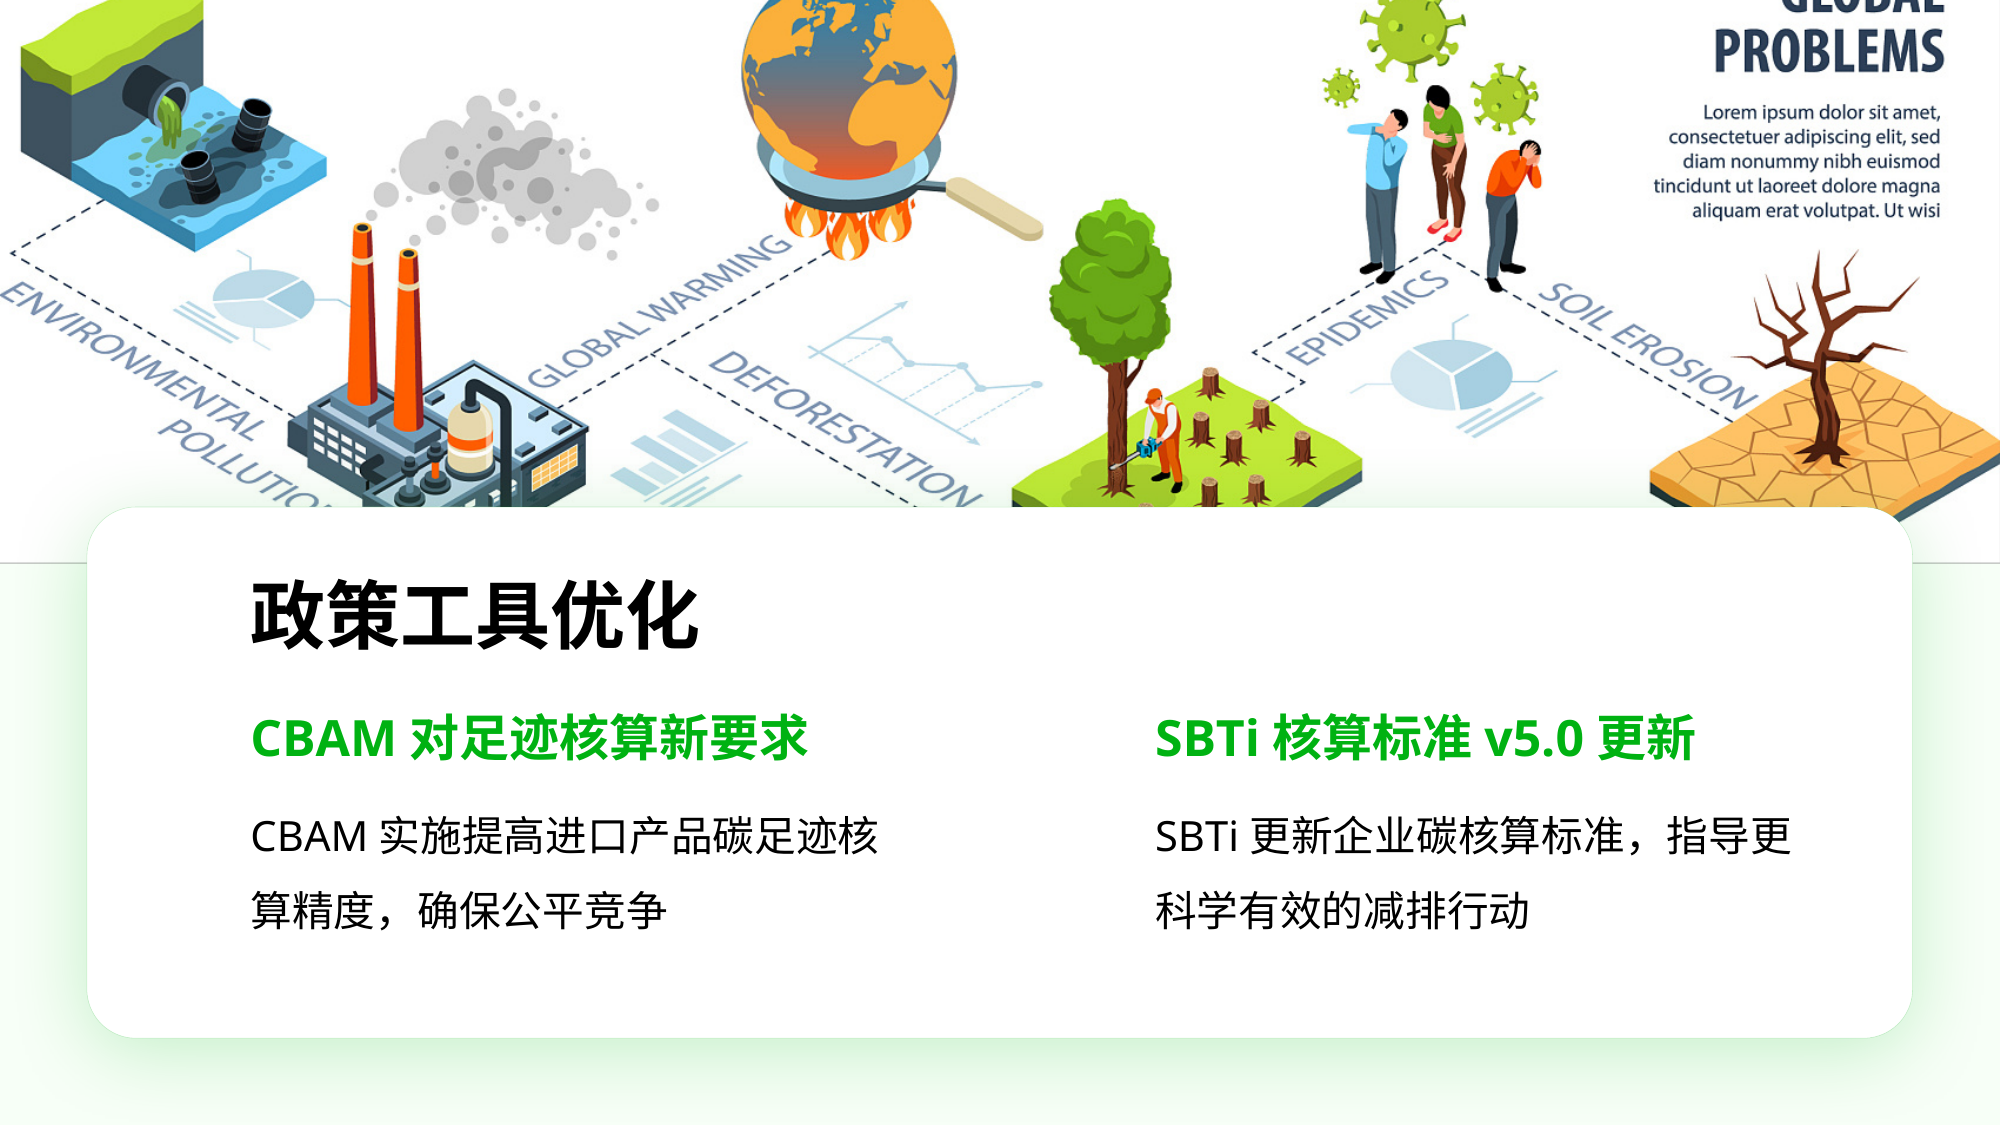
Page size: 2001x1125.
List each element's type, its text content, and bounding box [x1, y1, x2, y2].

text_box [86, 563, 1913, 1039]
text_box CBAM实施提高进口产品碳足迹核算精度，确保公平竞争 [250, 785, 901, 985]
picture [0, 0, 2000, 563]
text_box SBTi更新企业碳核算标准，指导更科学有效的减排行动 [1155, 785, 1805, 985]
title 政策工具优化 [250, 563, 1805, 673]
text_box SBTi核算标准v5.0更新 [1155, 709, 1805, 767]
text_box CBAM对足迹核算新要求 [250, 709, 901, 767]
